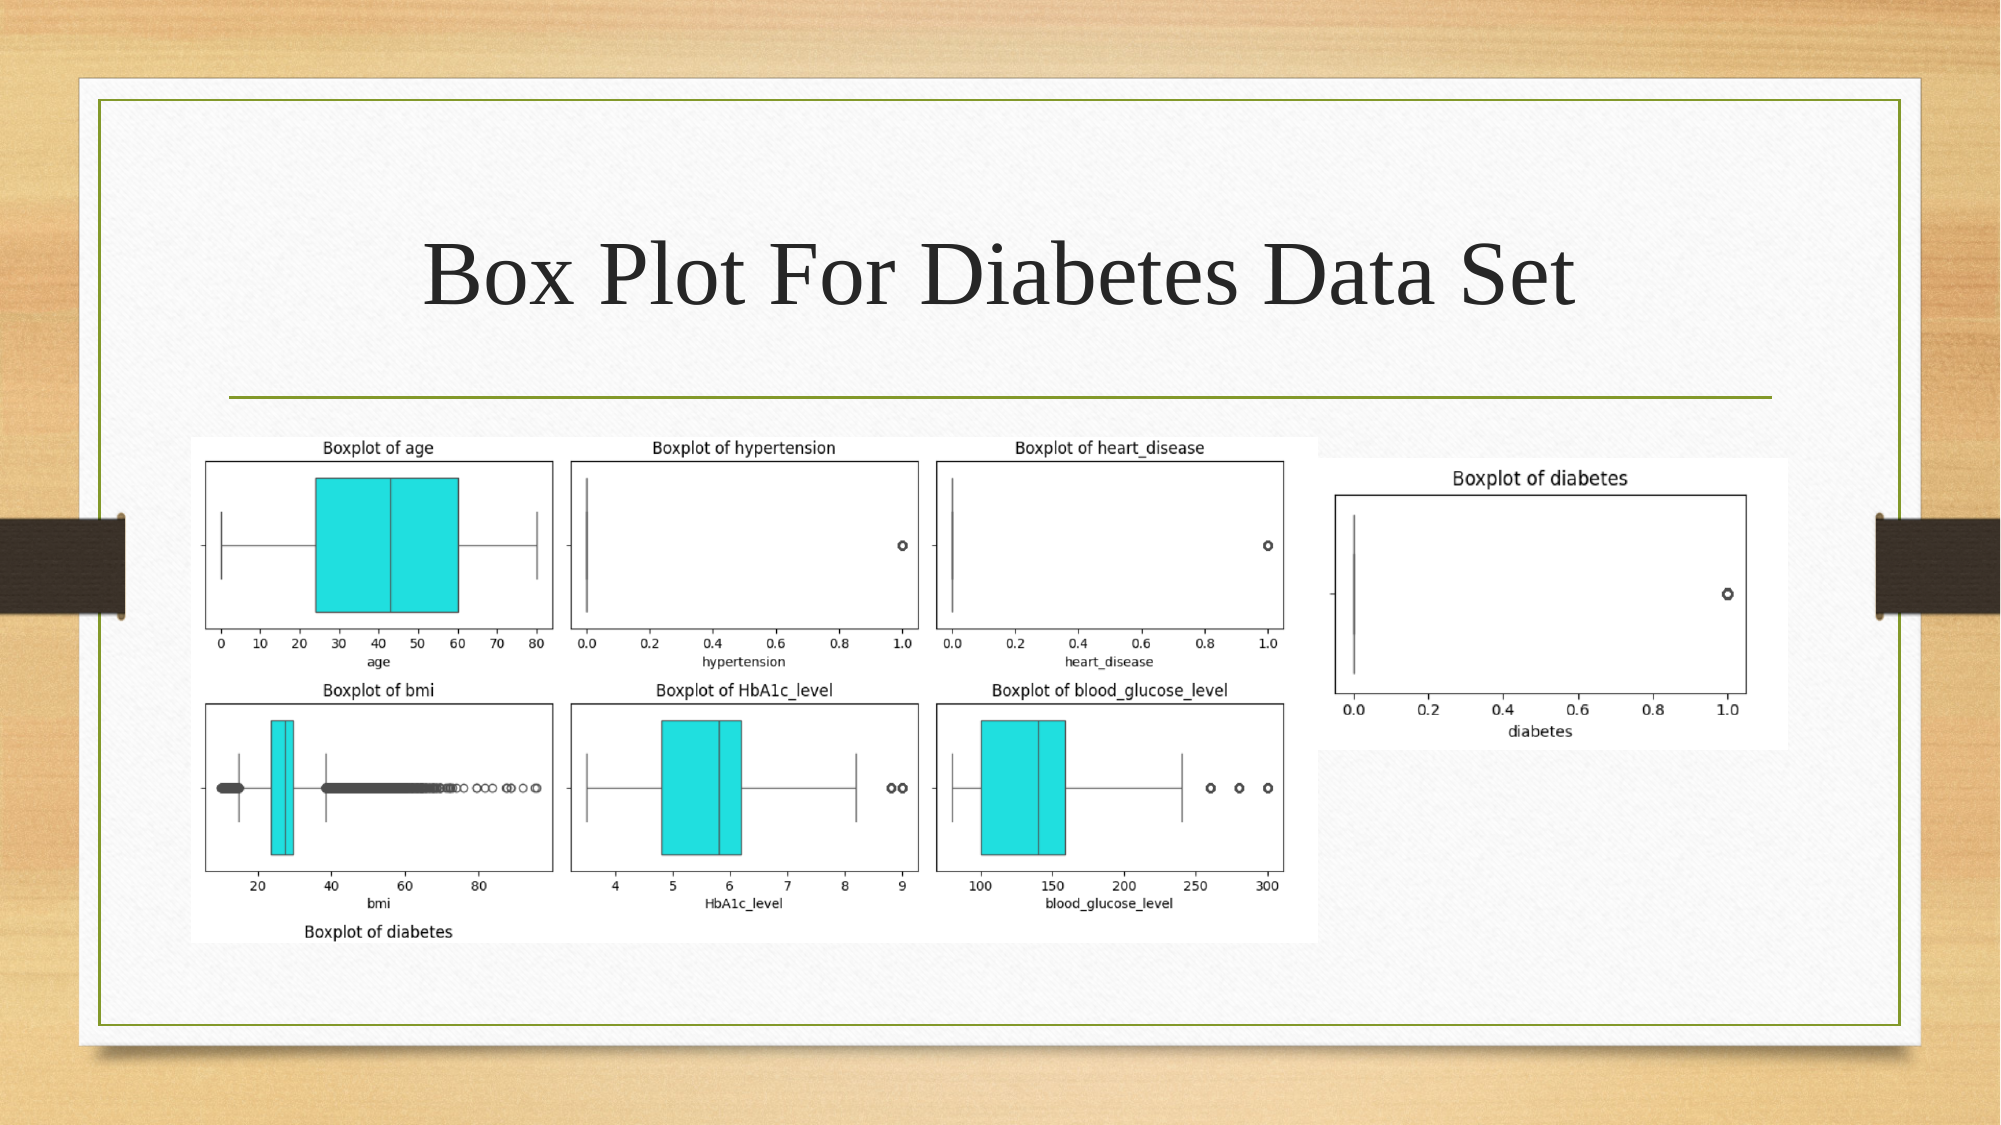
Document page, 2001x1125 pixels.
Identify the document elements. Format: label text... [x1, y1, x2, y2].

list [191, 437, 1319, 944]
picture [0, 0, 2001, 1125]
title Box Plot For Diabetes Data Set [212, 161, 1788, 375]
